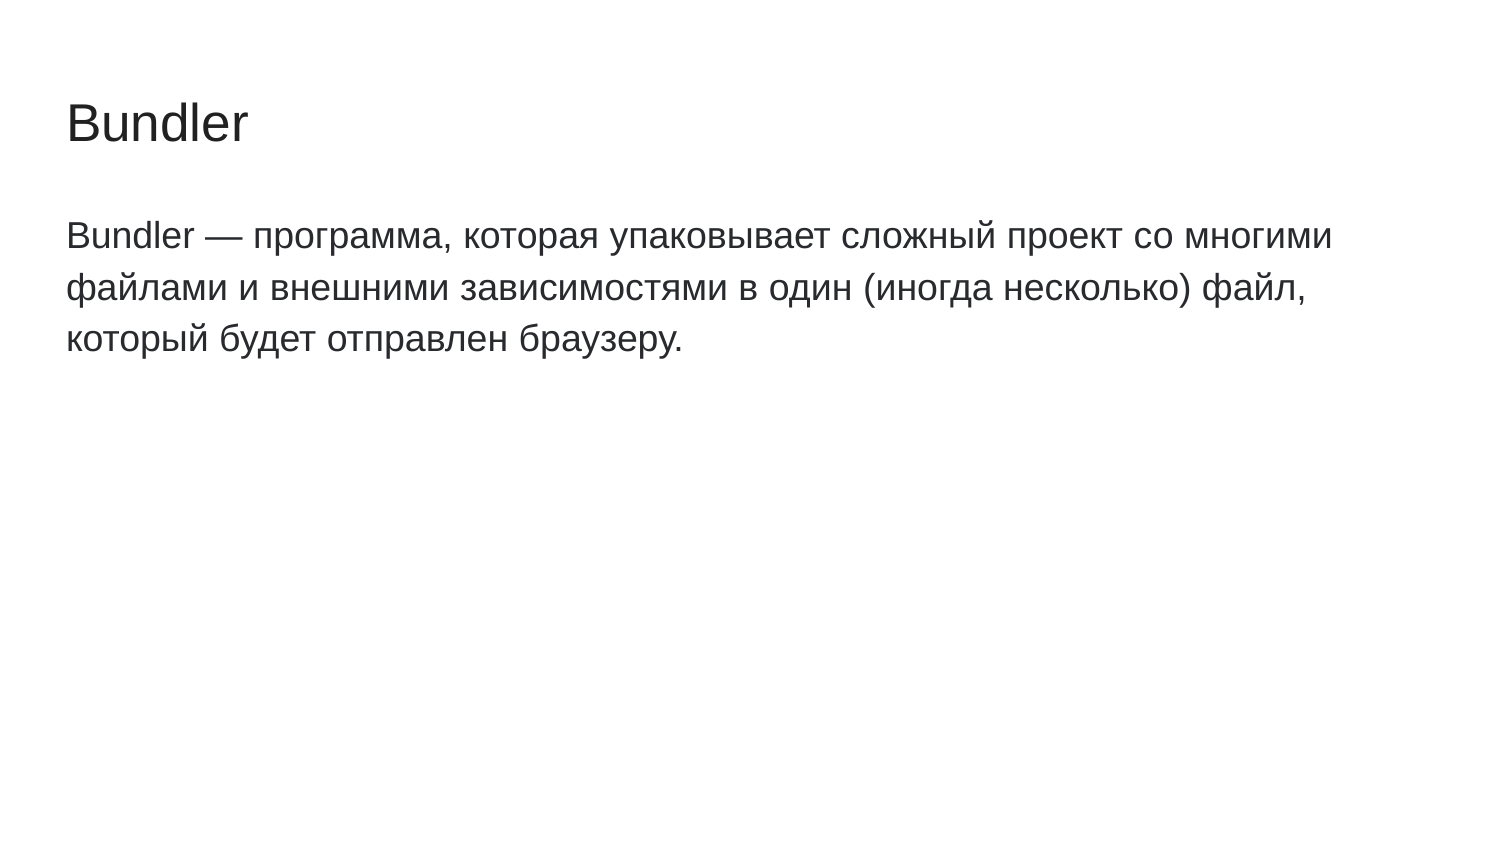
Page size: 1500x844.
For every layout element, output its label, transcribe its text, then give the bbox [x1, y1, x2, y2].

title Bundler [51, 72, 1449, 167]
list Bundler — программа, которая упаковывает сложный проект со многими файлами и внешними зависимостями в один (иногда несколько) файл, который будет отправлен браузеру. [51, 189, 1449, 750]
